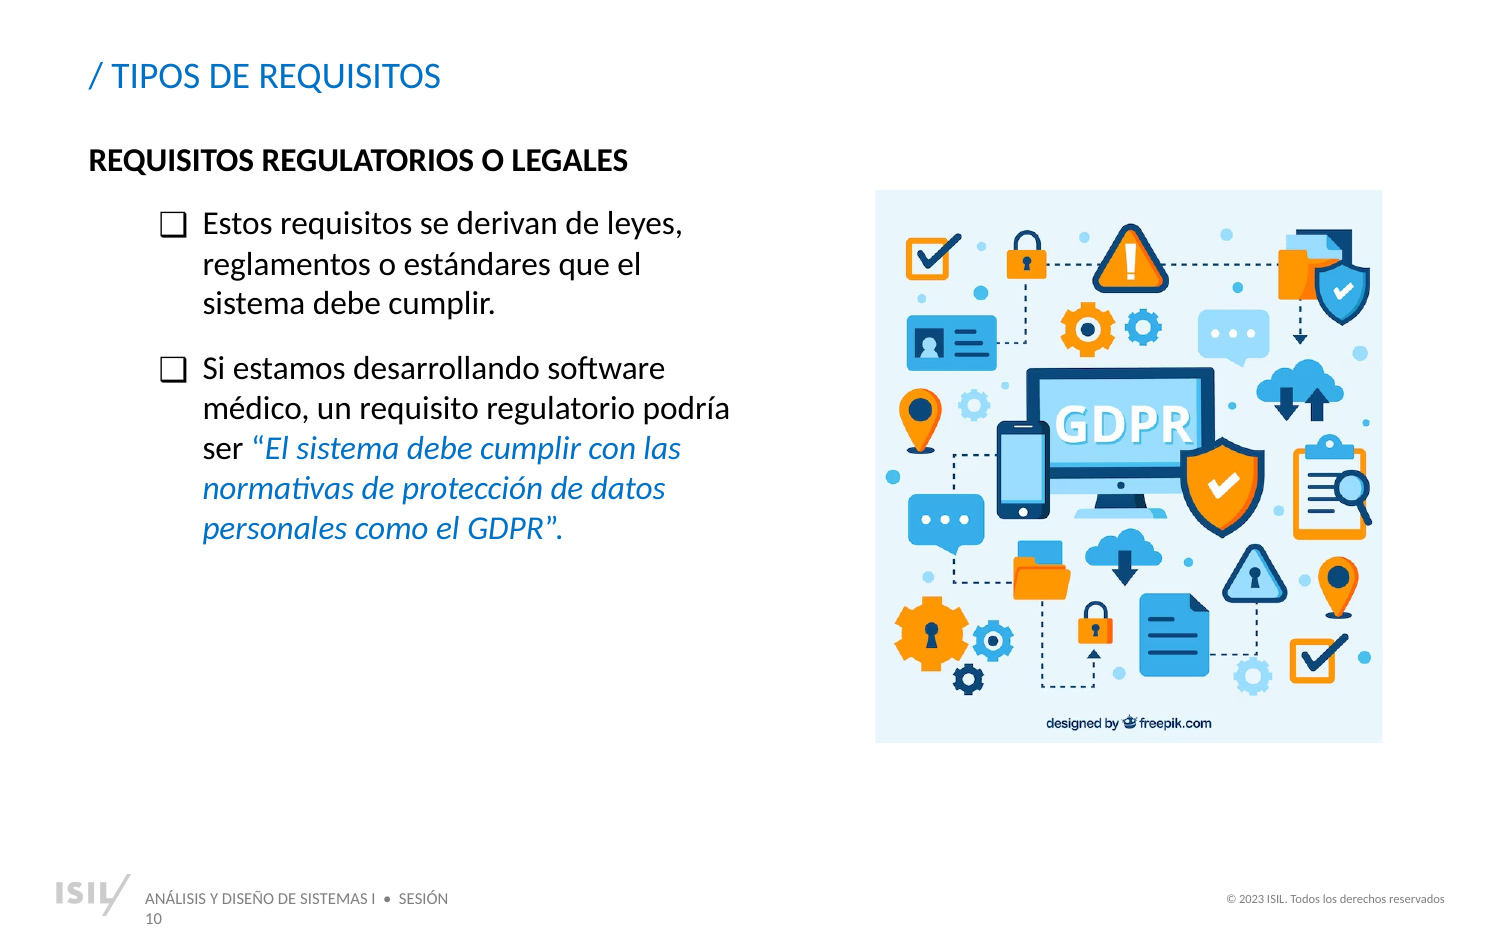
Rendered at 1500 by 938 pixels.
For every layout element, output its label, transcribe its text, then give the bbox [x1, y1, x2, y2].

picture [874, 190, 1383, 743]
list Estos requisitos se derivan de leyes, reglamentos o estándares que el sistema debe cumplir. Si estamos desarrollando software médico, un requisito regulatorio podría ser “El sistema debe cumplir con las normativas de protección de datos personales como el GDPR”. [143, 194, 759, 867]
list REQUISITOS REGULATORIOS O LEGALES [76, 132, 750, 191]
list / TIPOS DE REQUISITOS [76, 45, 1424, 104]
